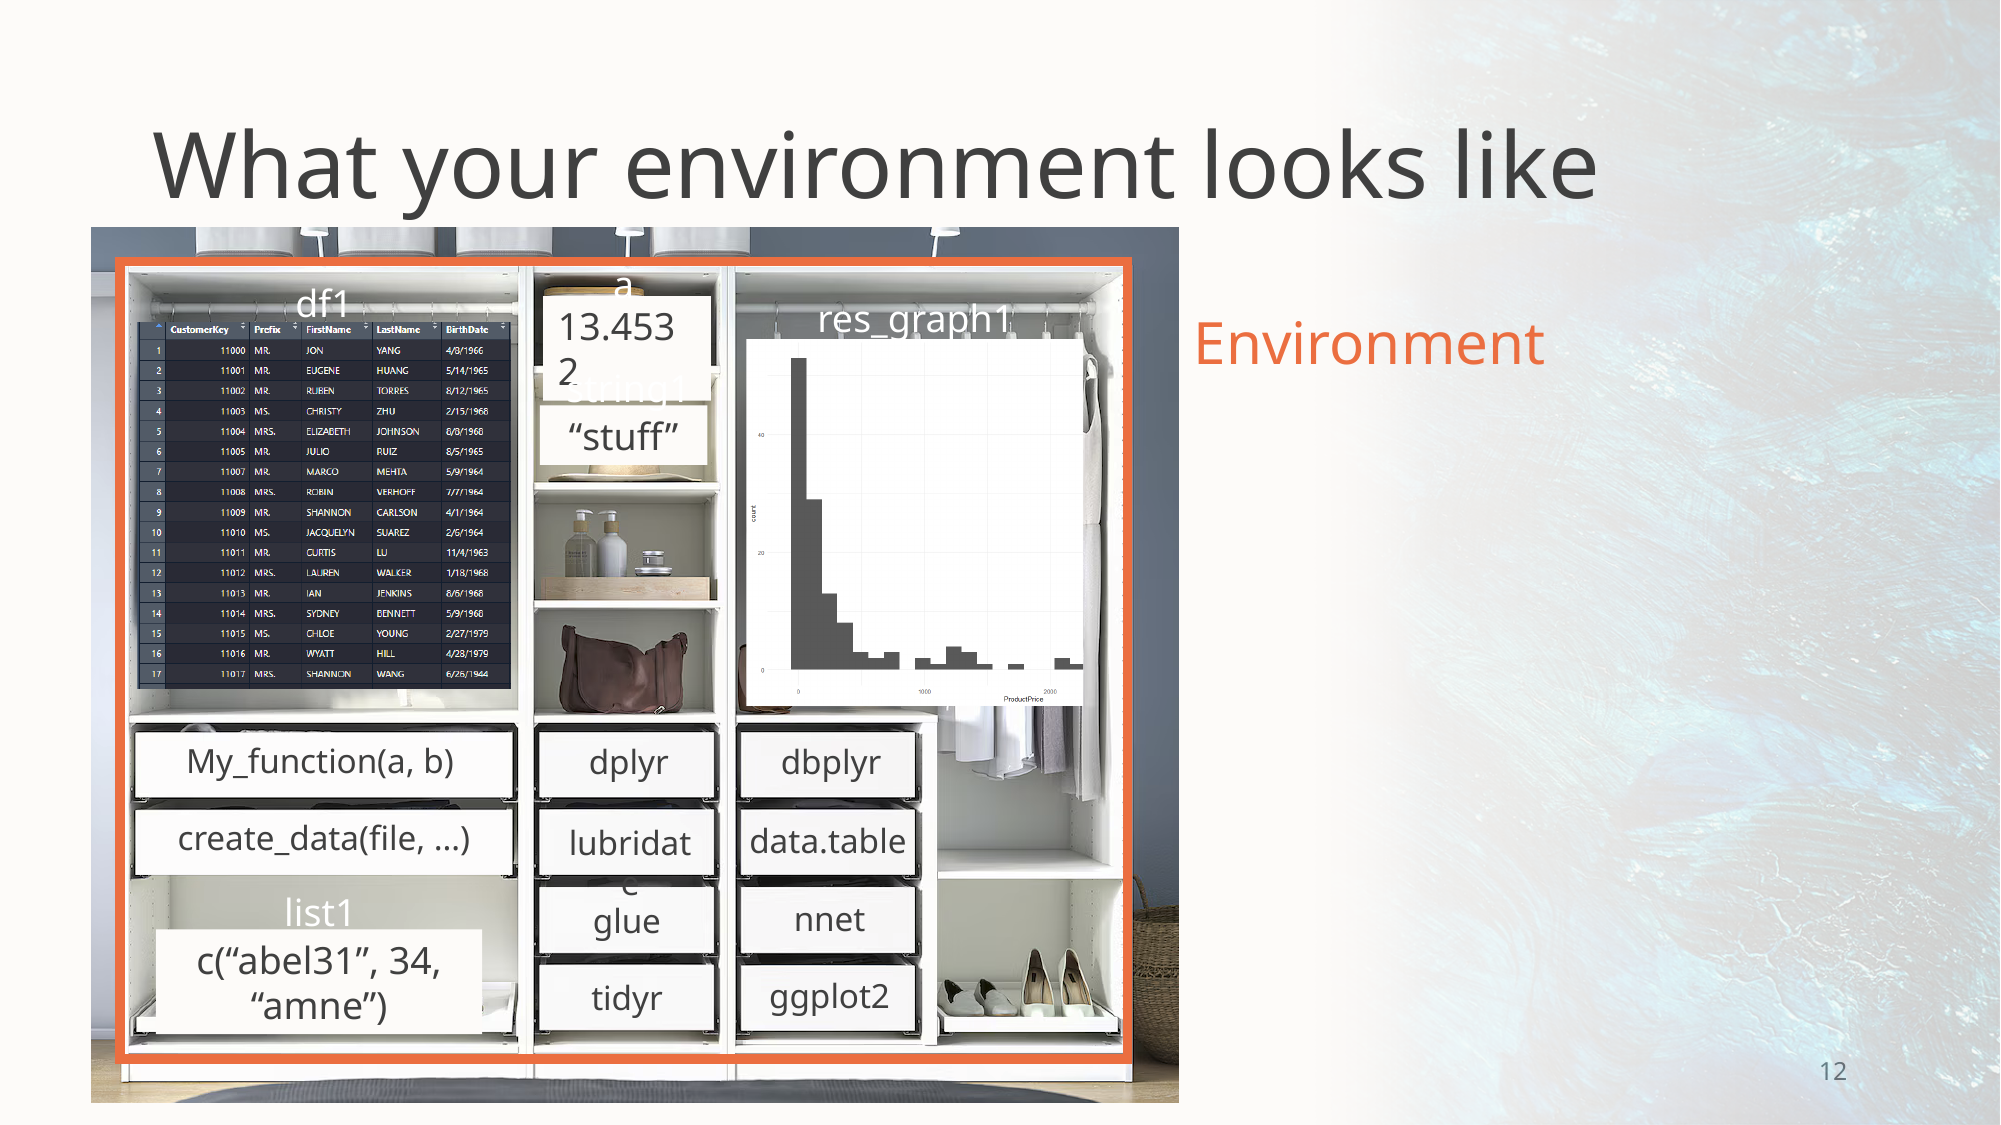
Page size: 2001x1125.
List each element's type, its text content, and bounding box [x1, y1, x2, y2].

picture [1286, 0, 2000, 1125]
title What your environment looks like [137, 59, 1286, 278]
picture [90, 227, 1180, 1104]
text_box Environment [1180, 298, 1286, 384]
